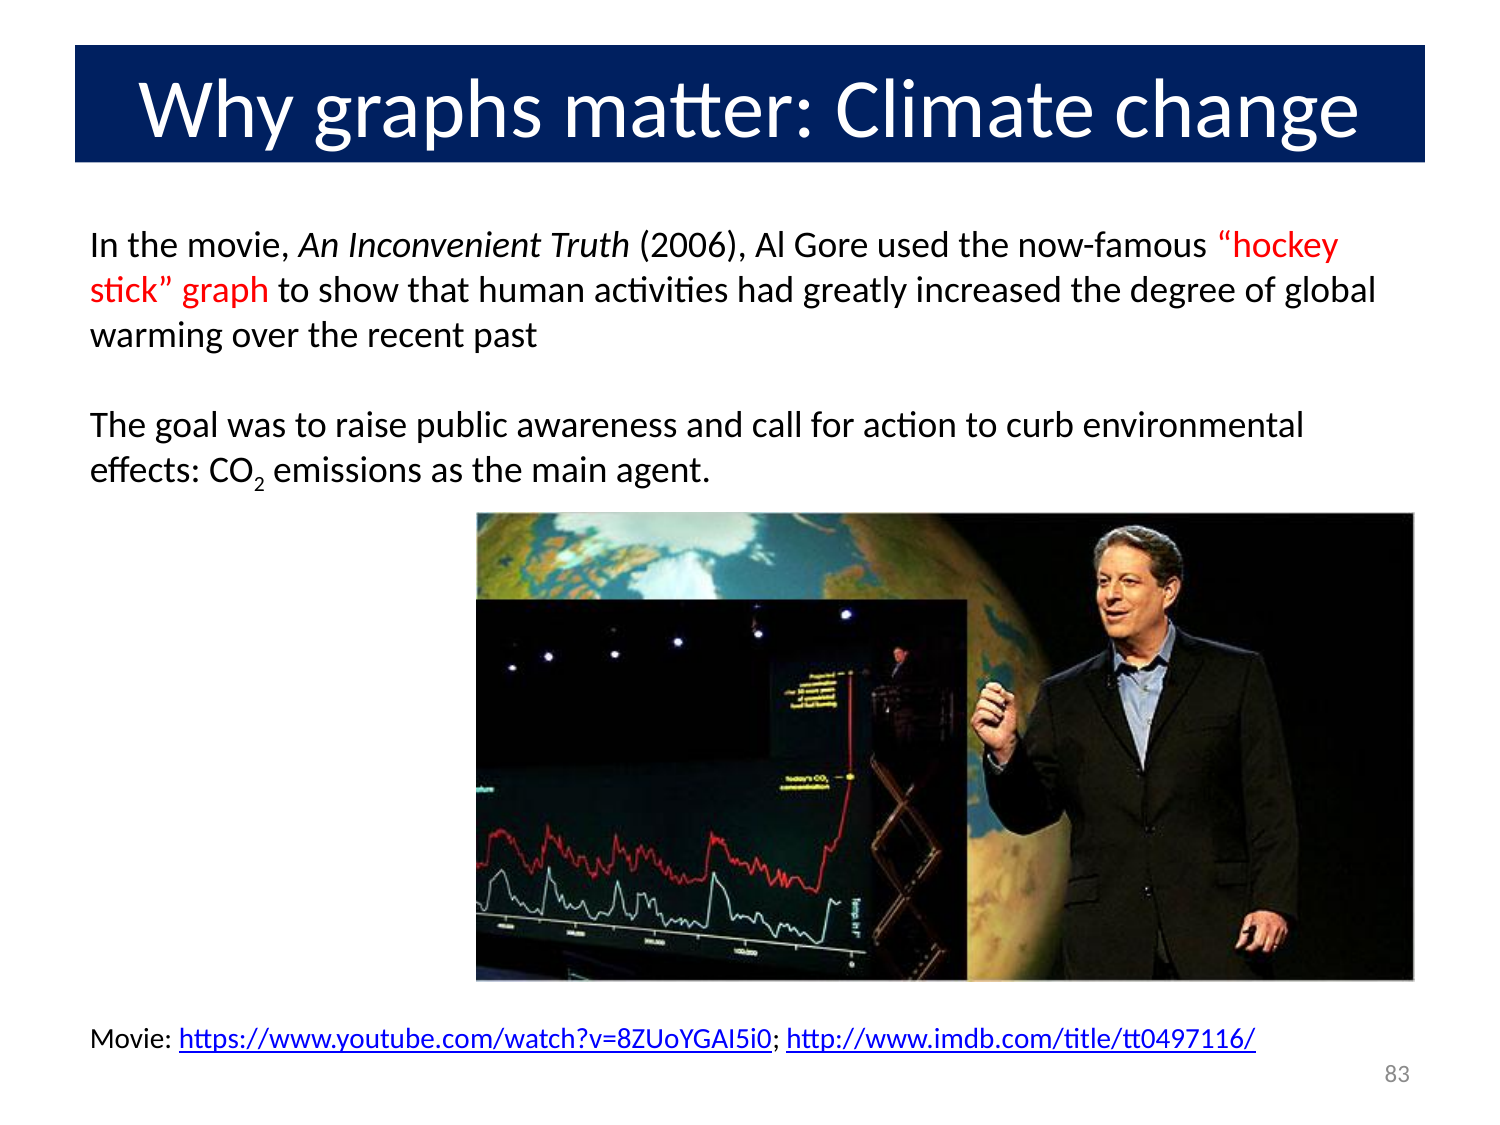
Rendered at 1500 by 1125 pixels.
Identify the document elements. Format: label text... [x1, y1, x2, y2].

slide_number 83 [1074, 1042, 1425, 1103]
text_box In the movie, An Inconvenient Truth (2006), Al Gore used the now-famous “hockey stick” graph to show that human activities had greatly increased the degree of global warming over the recent past The goal was to raise public awareness and call for action to curb environmental effects: CO2 emissions as the main agent. [74, 212, 1425, 504]
text_box Movie: https://www.youtube.com/watch?v=8ZUoYGAI5i0; http://www.imdb.com/title/tt0497116/ [74, 1012, 1338, 1063]
picture [476, 512, 1415, 982]
title Why graphs matter: Climate change [75, 45, 1425, 163]
